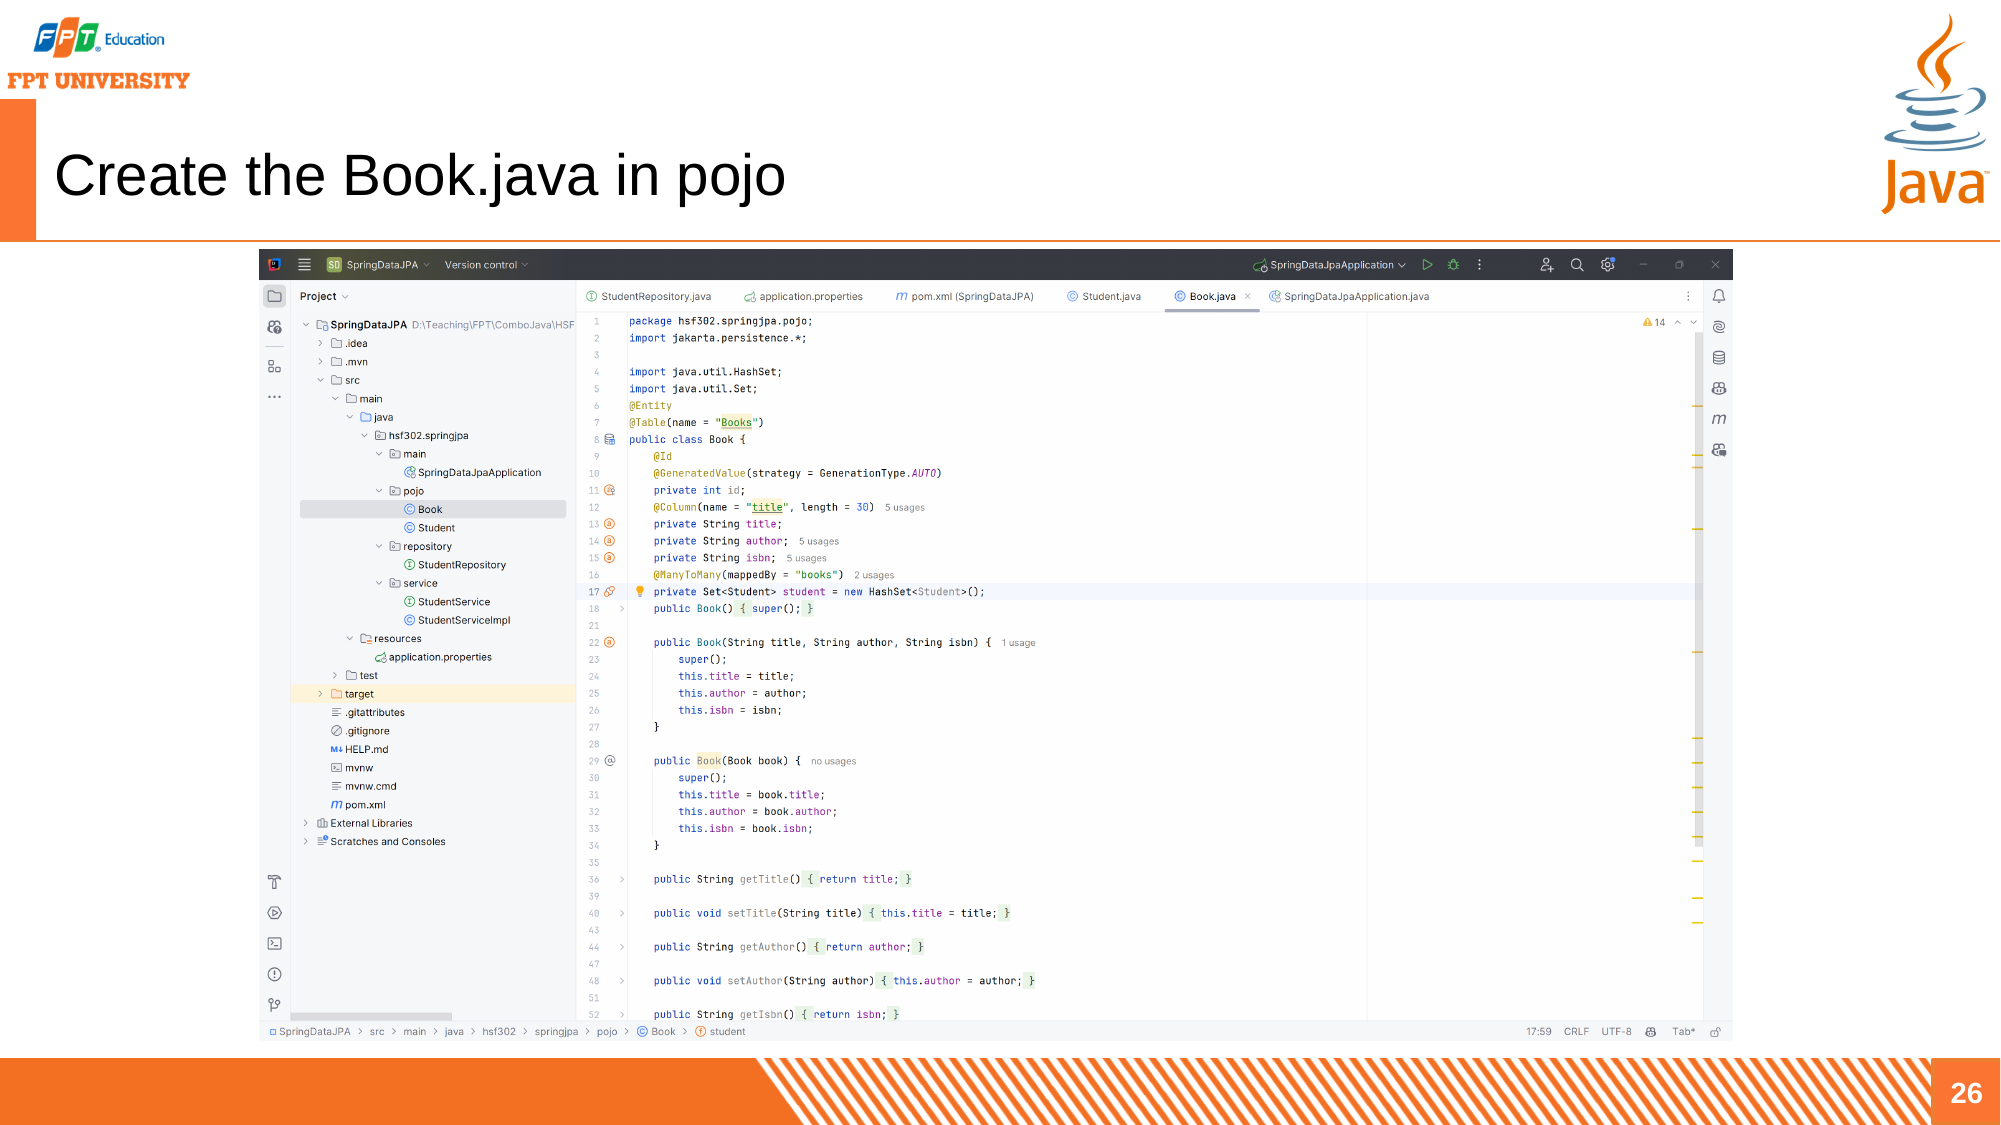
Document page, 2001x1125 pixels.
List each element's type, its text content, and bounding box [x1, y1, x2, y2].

title Create the Book.java in pojo [39, 123, 1872, 230]
picture [258, 249, 1733, 1041]
picture [0, 1058, 1934, 1125]
slide_number 26 [1933, 1059, 2000, 1124]
picture [1868, 4, 2000, 226]
picture [0, 2, 197, 99]
